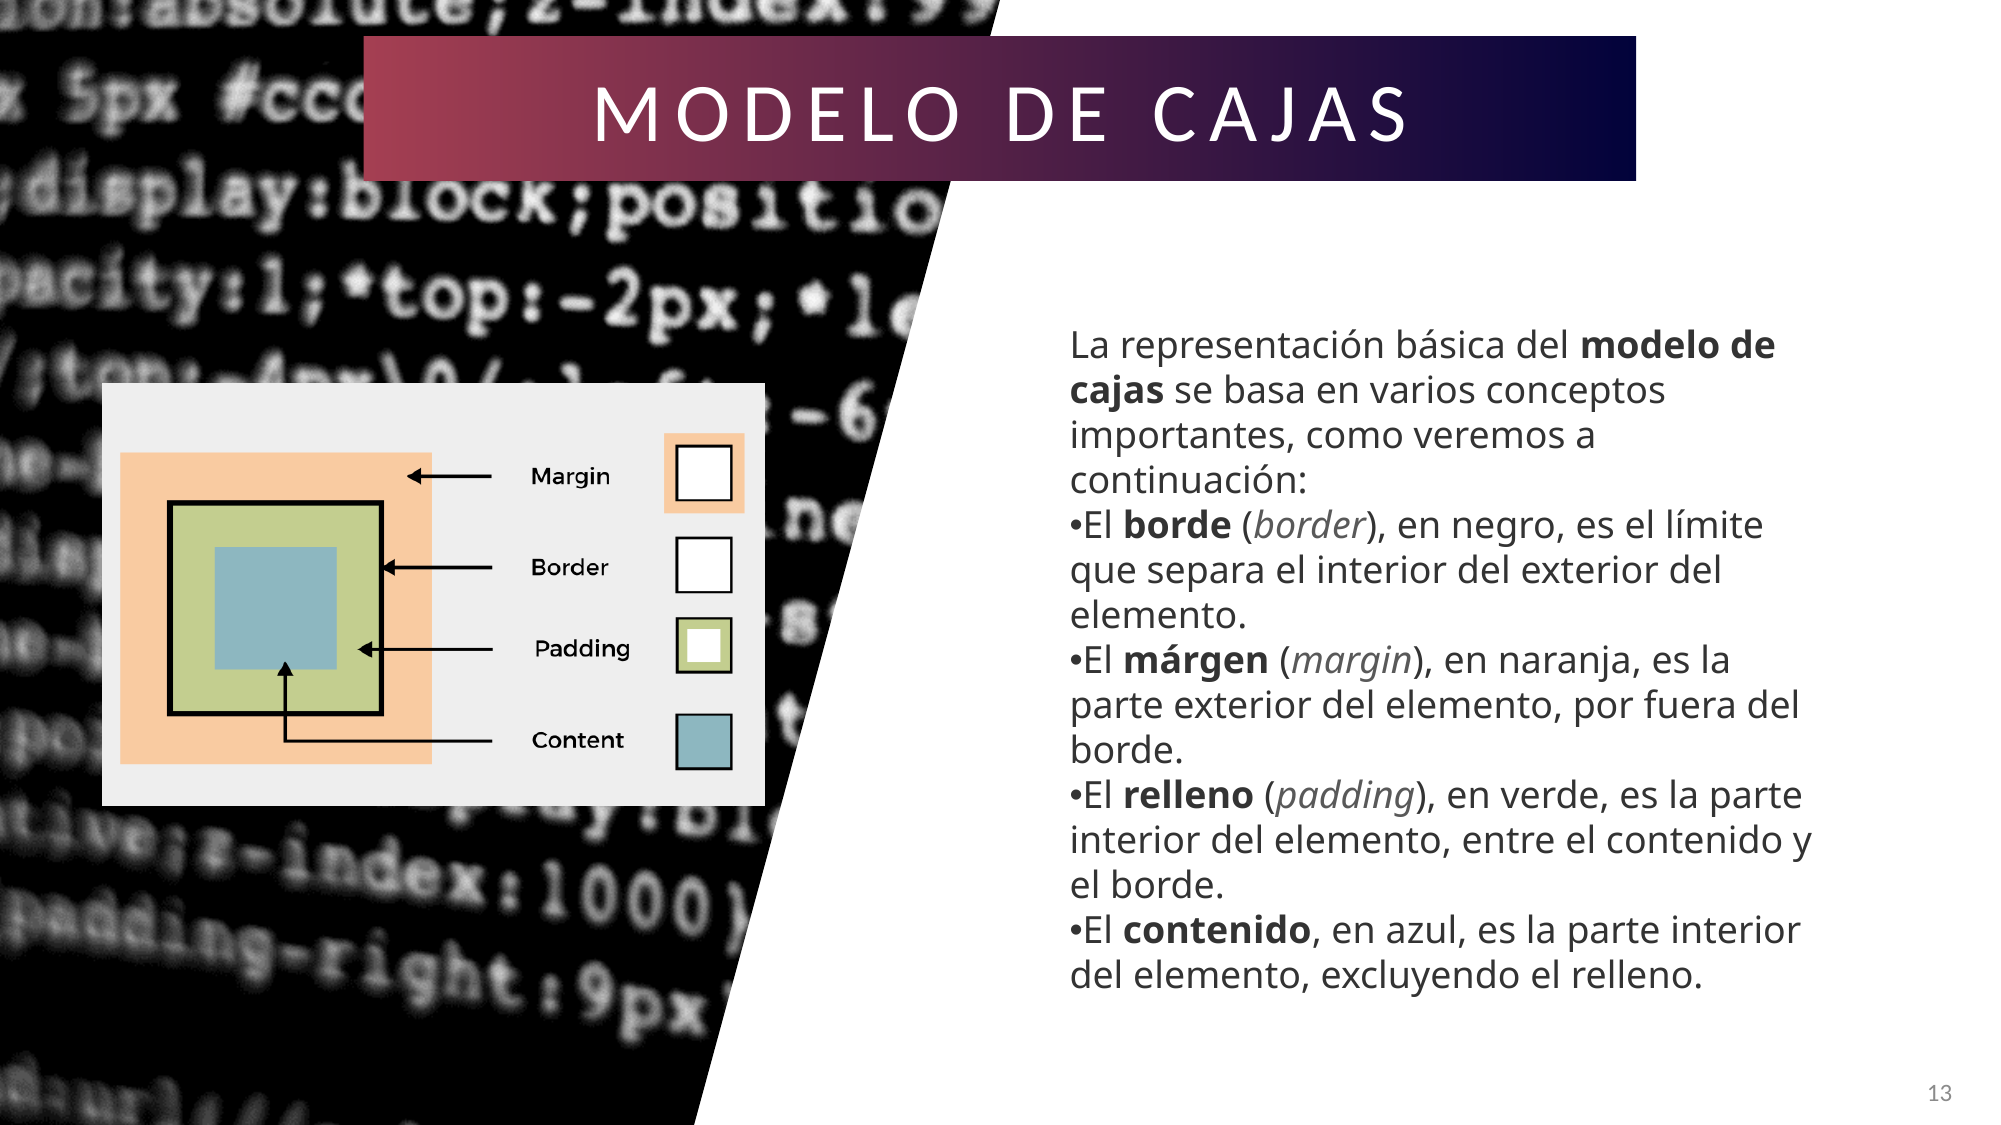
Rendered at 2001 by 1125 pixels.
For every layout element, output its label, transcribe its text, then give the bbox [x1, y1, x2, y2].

slide_number 13 [1894, 1061, 1968, 1121]
text_box La representación básica del modelo de cajas se basa en varios conceptos importantes, como veremos a continuación: El borde (border), en negro, es el límite que separa el interior del exterior del elemento. El márgen (margin), en naranja, es la parte exterior del elemento, por fuera del borde. El relleno (padding), en verde, es la parte interior del elemento, entre el contenido y el borde. El contenido, en azul, es la parte interior del elemento, excluyendo el relleno. [1054, 314, 1840, 1004]
list Modelo de cajas [1000, 36, 1637, 181]
picture [0, 0, 1000, 1125]
